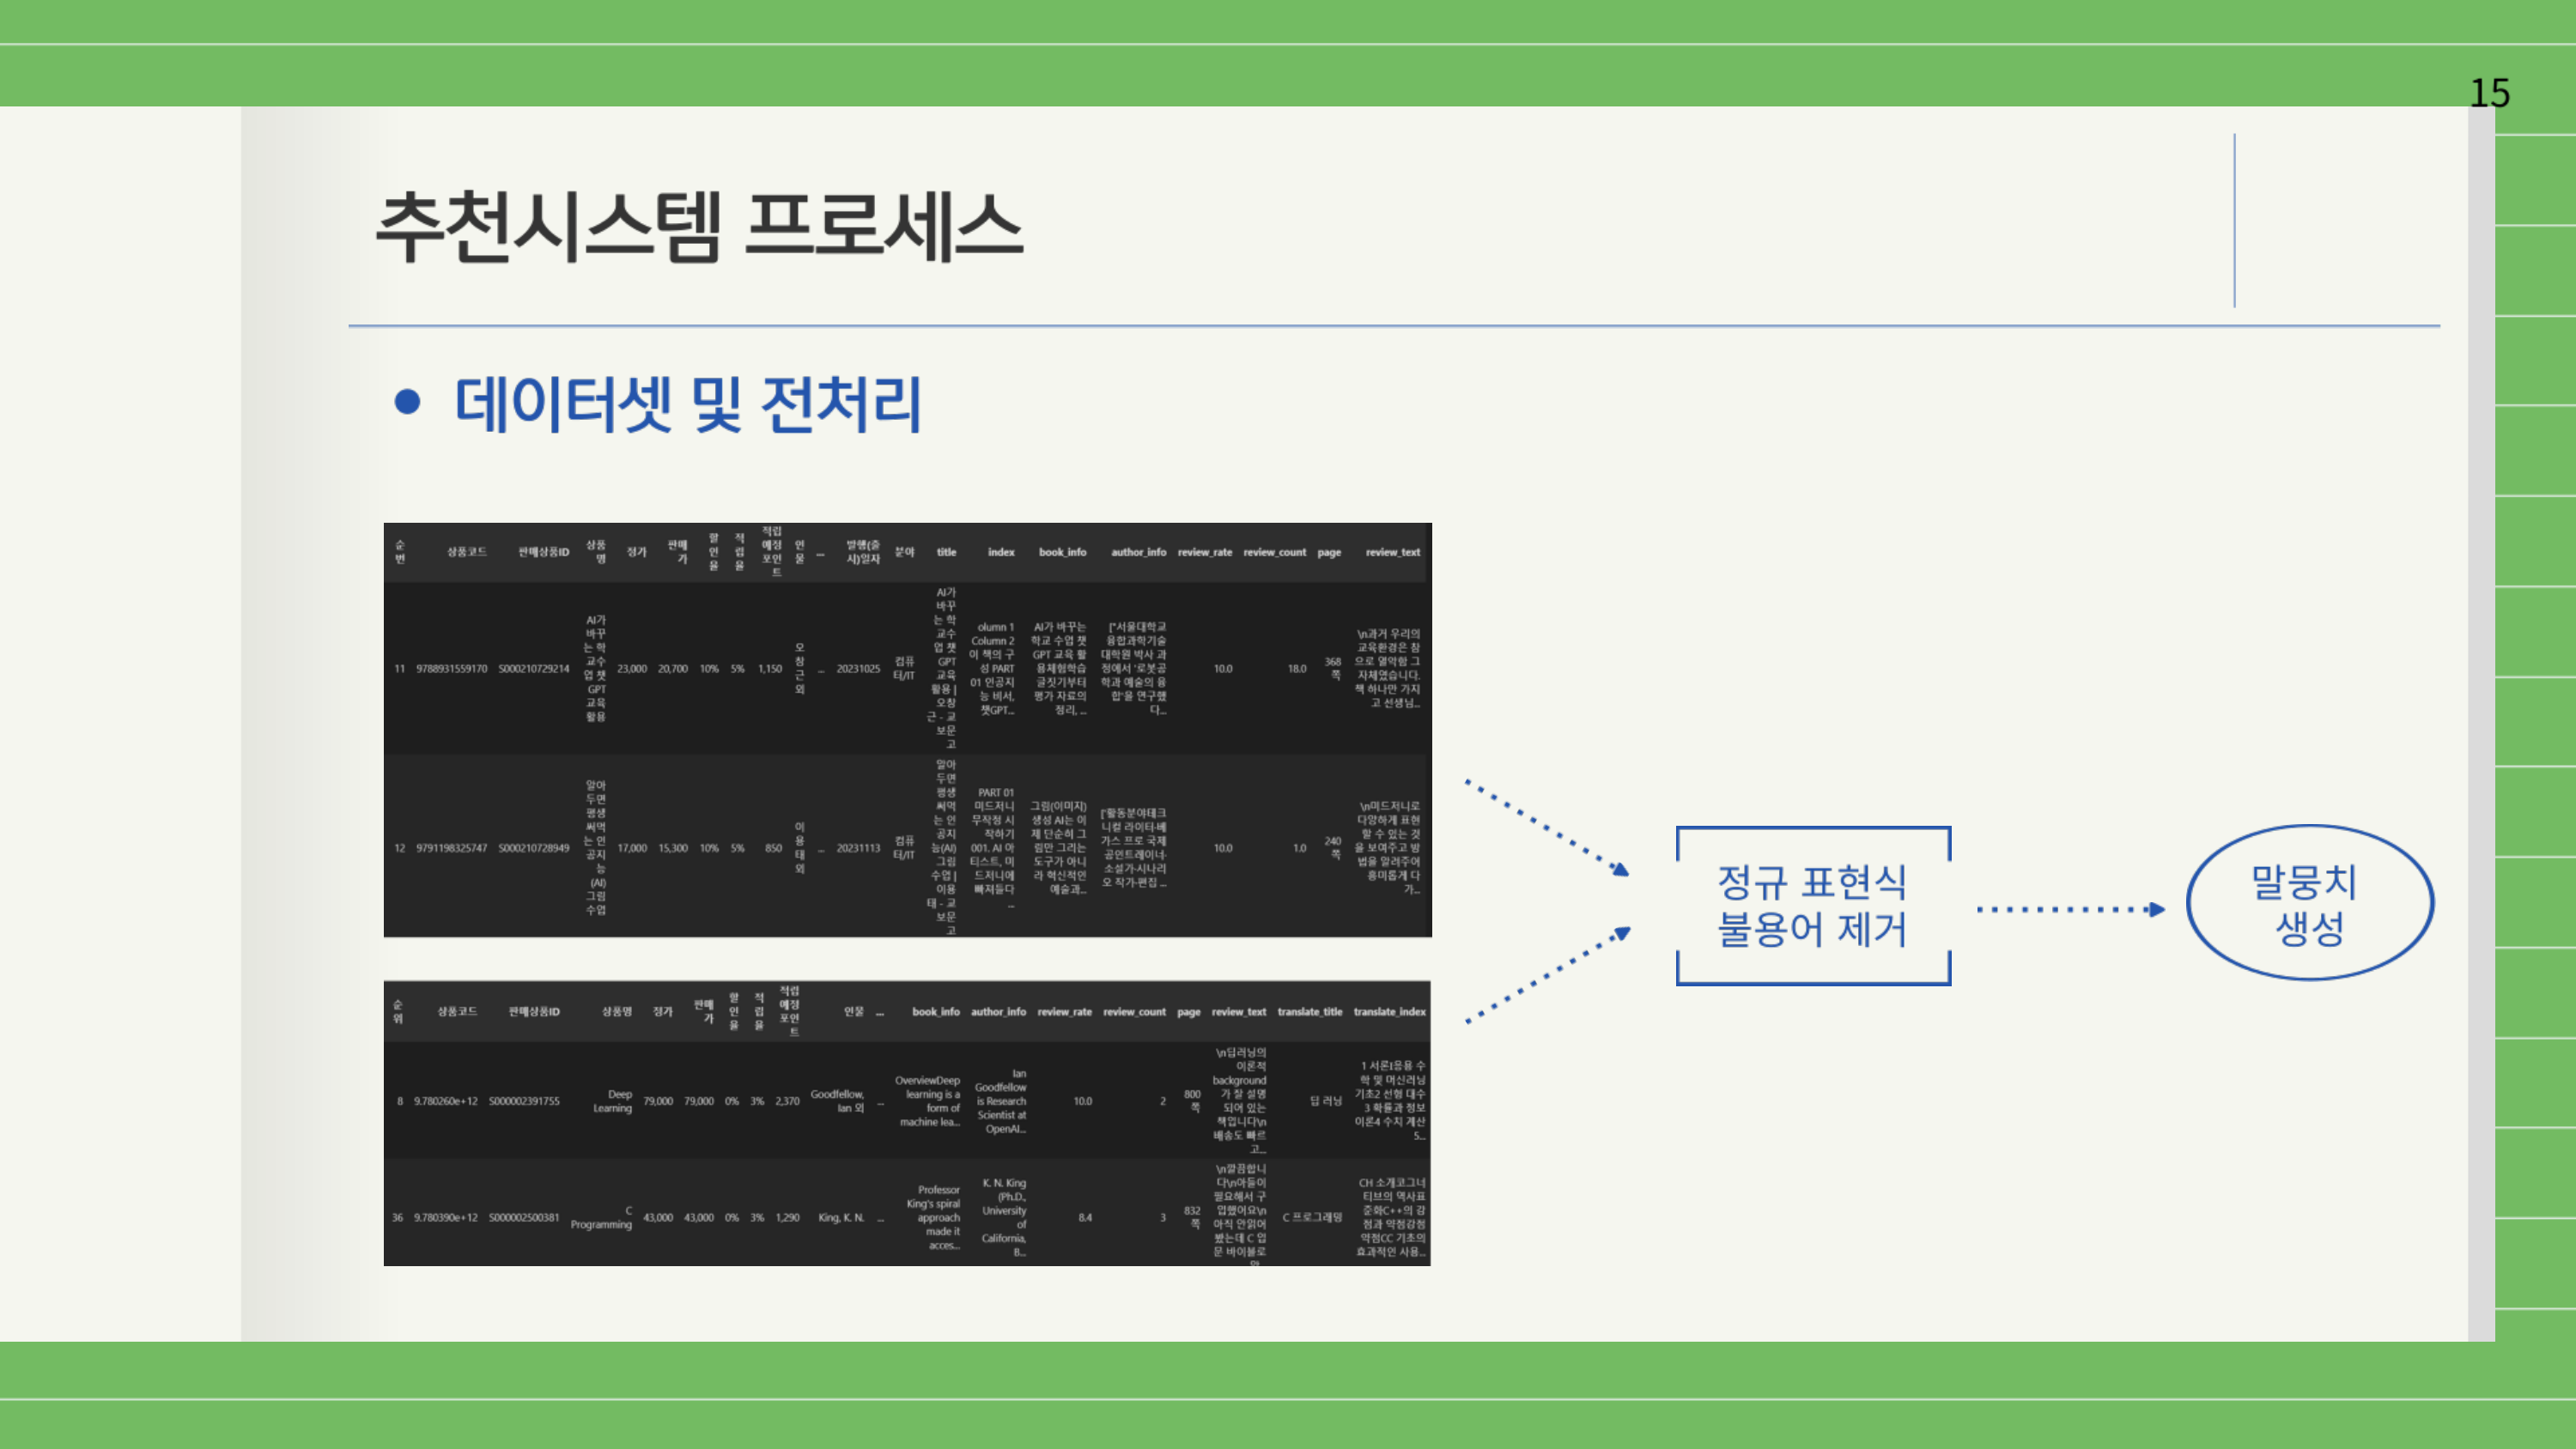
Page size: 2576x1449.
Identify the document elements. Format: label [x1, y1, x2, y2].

text_box [0, 162, 2576, 1449]
text_box [1096, 324, 2442, 329]
text_box [2147, 219, 2322, 223]
text_box [2186, 823, 2436, 839]
picture [352, 152, 1093, 500]
text_box [384, 523, 1433, 1267]
text_box [0, 106, 2496, 1342]
picture [2177, 840, 2439, 986]
picture [2024, 39, 2576, 156]
text_box [1675, 826, 1952, 839]
text_box [1453, 821, 1642, 837]
text_box [2014, 902, 2166, 919]
text_box [1454, 967, 1563, 984]
picture [1567, 840, 2011, 994]
text_box [0, 0, 2576, 104]
